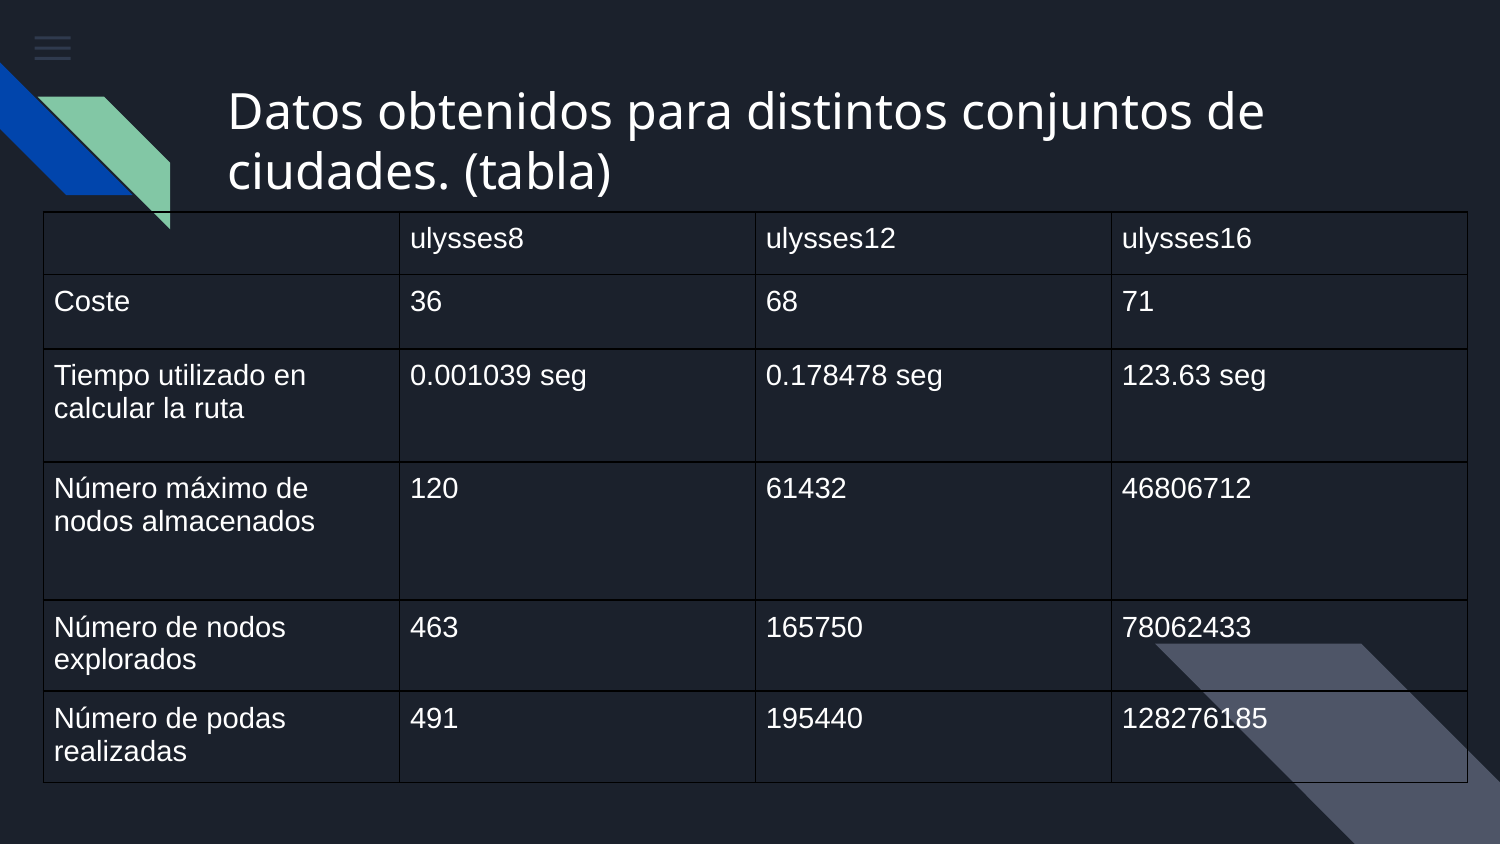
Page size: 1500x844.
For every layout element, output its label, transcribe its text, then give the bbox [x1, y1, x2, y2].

table_cell 68 [756, 275, 1111, 348]
table_cell Número de nodos explorados [44, 601, 399, 690]
table_cell Número máximo de nodos almacenados [44, 463, 399, 599]
table_cell 128276185 [1112, 692, 1467, 782]
table_cell 491 [400, 692, 755, 782]
title Datos obtenidos para distintos conjuntos de ciudades. (tabla) [212, 64, 1342, 211]
table_cell Tiempo utilizado en calcular la ruta [44, 350, 399, 461]
table_cell 165750 [756, 601, 1111, 690]
table_cell 0.178478 seg [756, 350, 1111, 461]
table_header ulysses12 [756, 213, 1111, 274]
table_cell 123.63 seg [1112, 350, 1467, 461]
table_header ulysses8 [400, 213, 755, 274]
table_cell 71 [1112, 275, 1467, 348]
table_cell 120 [400, 463, 755, 599]
table_header [44, 213, 399, 274]
table_header ulysses16 [1112, 213, 1467, 274]
table_cell 61432 [756, 463, 1111, 599]
table_cell 0.001039 seg [400, 350, 755, 461]
text_box [1294, 750, 1500, 844]
table_cell 46806712 [1112, 463, 1467, 599]
table_cell Coste [44, 275, 399, 348]
table_cell 463 [400, 601, 755, 690]
table_cell 78062433 [1112, 601, 1467, 690]
table_cell 195440 [756, 692, 1111, 782]
table_cell Número de podas realizadas [44, 692, 399, 782]
table_cell 36 [400, 275, 755, 348]
